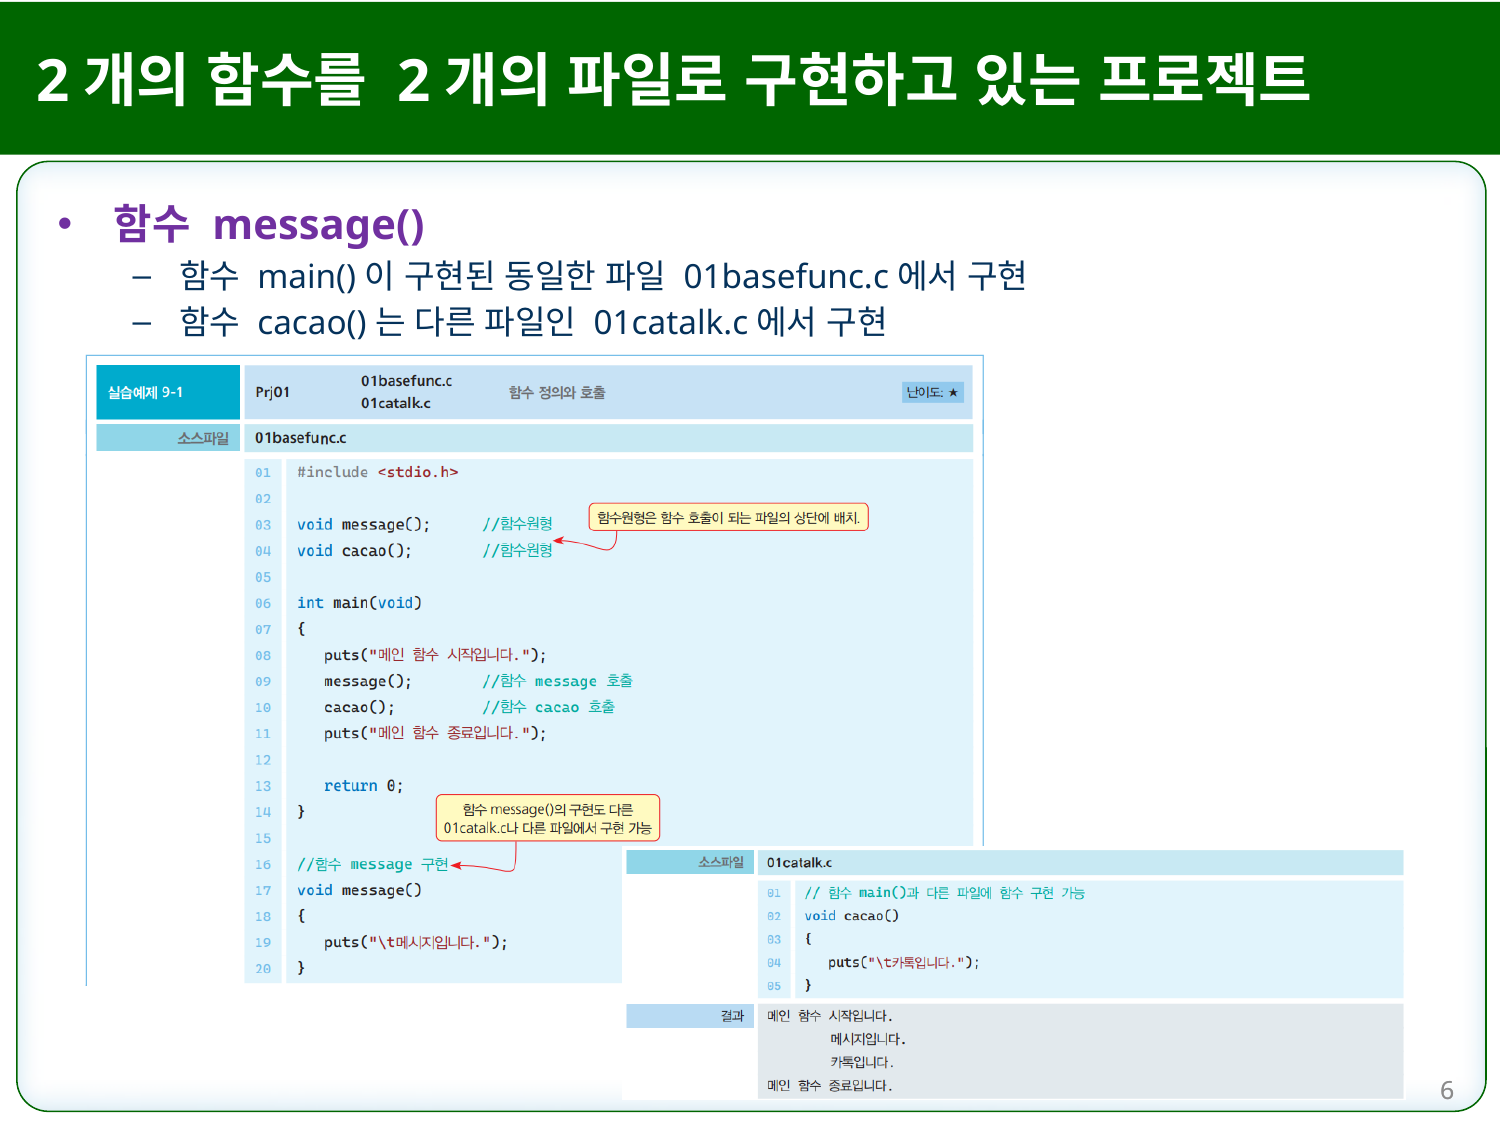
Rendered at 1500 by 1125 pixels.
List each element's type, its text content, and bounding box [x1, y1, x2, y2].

slide_number 6 [1119, 1071, 1470, 1112]
title 2개의 함수를 2개의 파일로 구현하고 있는 프로젝트 [21, 40, 1476, 115]
list 함수 message() 함수 main()이 구현된 동일한 파일 01basefunc.c에서 구현 함수 cacao()는 다른 파일인 01catalk.c에서 구현 [42, 190, 1454, 1065]
picture [83, 350, 1406, 1100]
